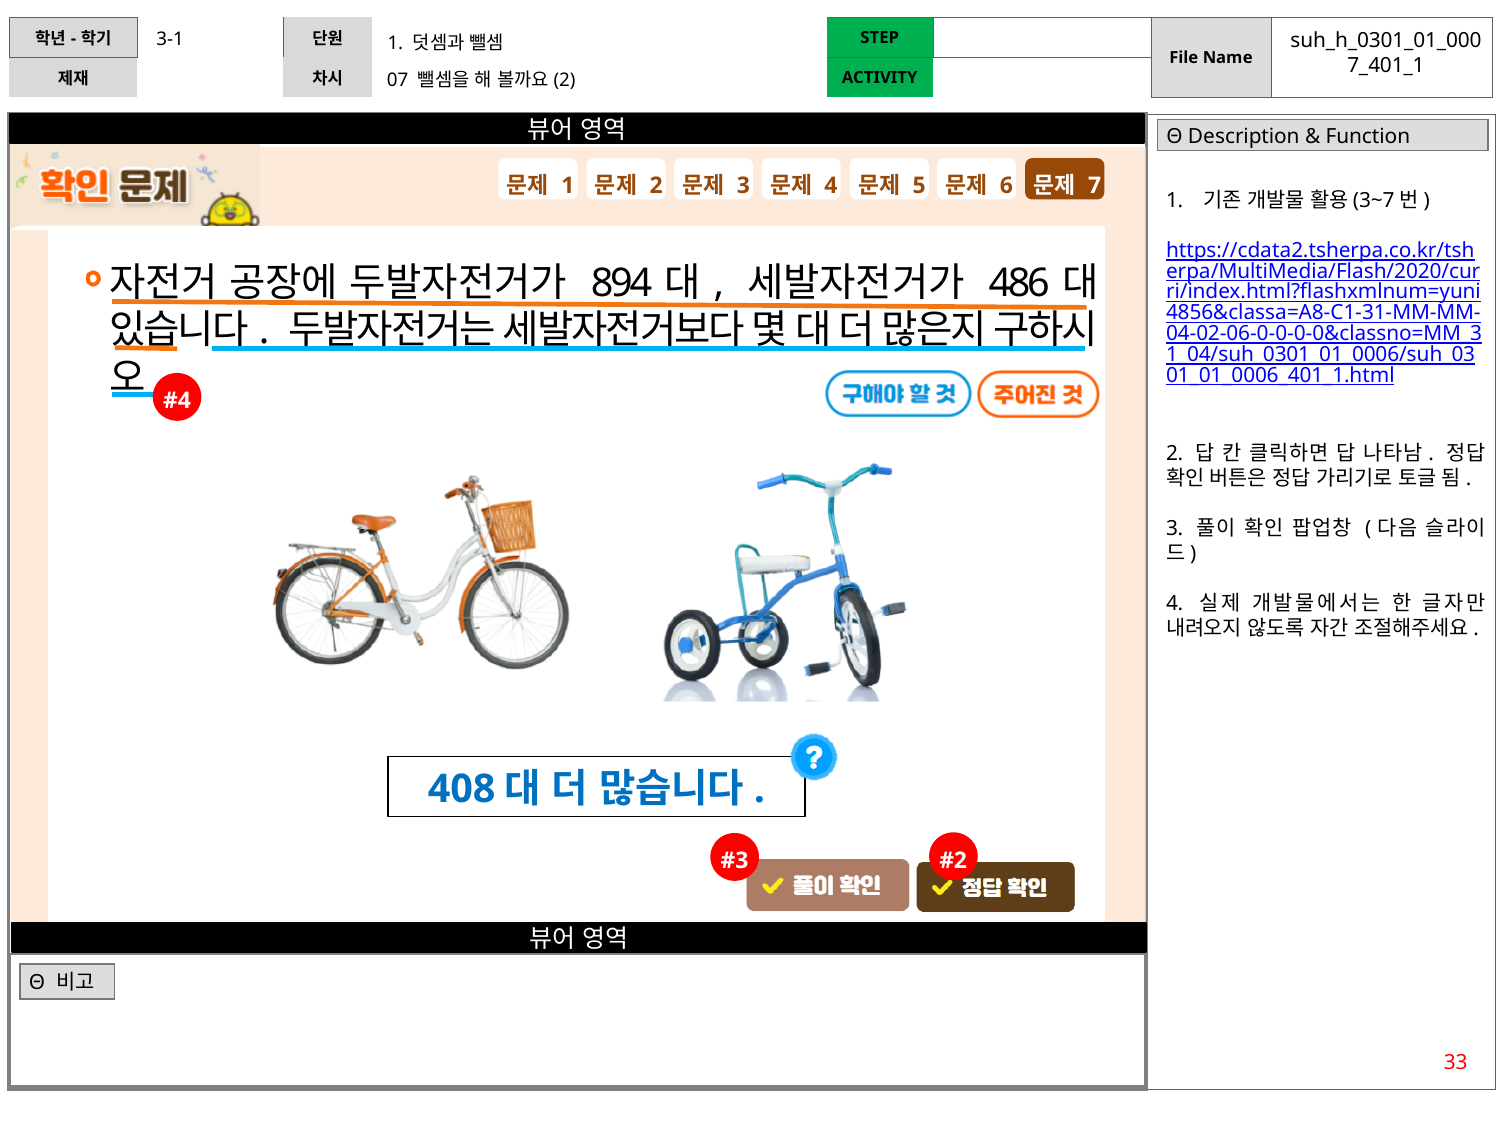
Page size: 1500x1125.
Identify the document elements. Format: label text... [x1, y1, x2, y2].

picture [10, 144, 260, 230]
text_box 문제 3 [690, 149, 777, 205]
picture [976, 367, 1101, 421]
table_header Θ Description & Function [1158, 120, 1487, 150]
text_box 문제 2 [602, 149, 690, 205]
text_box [111, 301, 1087, 308]
text_box 문제 7 [1040, 149, 1128, 205]
text_box suh_h_0301_01_0007_401_1 [1271, 18, 1500, 84]
picture [82, 267, 103, 289]
picture [255, 454, 937, 711]
text_box #4 [150, 370, 204, 423]
text_box 기존 개발물 활용(3~7번) https://cdata2.tsherpa.co.kr/tsherpa/MultiMedia/Flash/2020/curri/index.html?flashxmlnum=yuni4856&classa=A8-C1-31-MM-MM-04-02-06-0-0-0-0&classno=MM_31_04/suh_0301_01_0006/suh_0301_01_0006_401_1.html 2. 답 칸 클릭하면 답 나타남. 정답 확인 버튼은 정답 가리기로 토글 됨. 3. 풀이 확인 팝업창 (다음 슬라이드) 4. 실제 개발물에서는 한 글자만 내려오지 않도록 자간 조절해주세요. [1151, 179, 1500, 522]
picture [822, 368, 975, 421]
text_box 3-1 [141, 18, 284, 55]
text_box 문제 1 [491, 149, 602, 205]
text_box 문제 4 [777, 149, 865, 205]
text_box 07 뺄셈을 해 볼까요(2) [372, 60, 821, 96]
text_box 408대 더 많습니다. [388, 756, 805, 817]
text_box 자전거 공장에 두발자전거가 894대, 세발자전거가 486대 있습니다. 두발자전거는 세발자전거보다 몇 대 더 많은지 구하시오. [94, 249, 1111, 407]
picture [783, 728, 844, 788]
picture [744, 856, 911, 913]
picture [915, 858, 1078, 913]
text_box #2 [927, 830, 980, 857]
text_box 문제 6 [953, 149, 1040, 205]
text_box 문제 5 [865, 149, 953, 205]
text_box 1. 덧셈과 뺄셈 [372, 23, 828, 48]
text_box #3 [708, 830, 761, 883]
